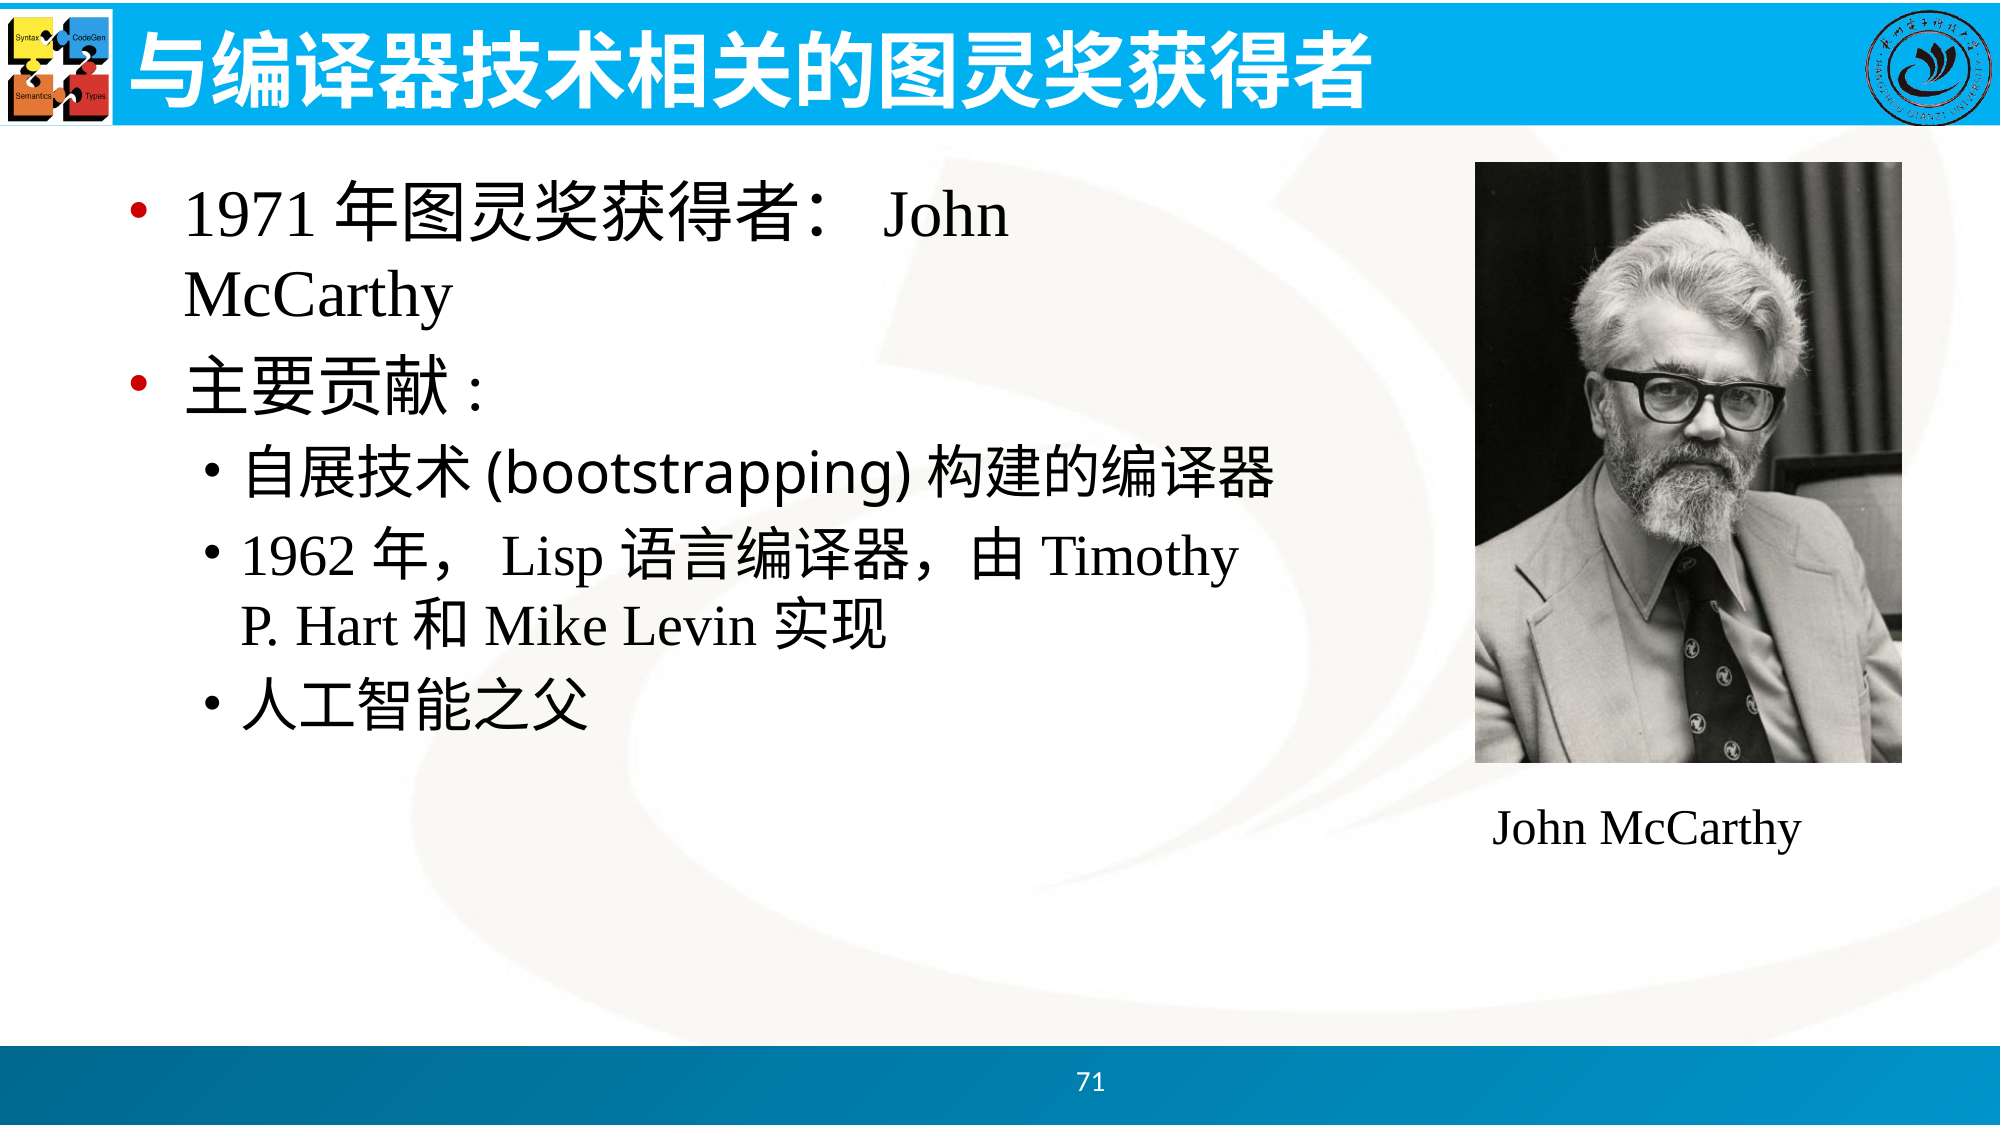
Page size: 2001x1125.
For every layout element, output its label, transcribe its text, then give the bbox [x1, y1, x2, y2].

picture [1474, 162, 1902, 763]
list 1971年图灵奖获得者：John McCarthy 主要贡献: 自展技术(bootstrapping)构建的编译器 1962年，Lisp语言编译器，由Timothy P. Hart和Mike Levin实现 人工智能之父 [112, 162, 1308, 980]
text_box John McCarthy [1477, 787, 1818, 863]
title 与编译器技术相关的图灵奖获得者 [112, 6, 1934, 126]
slide_number 71 [873, 1042, 1308, 1118]
